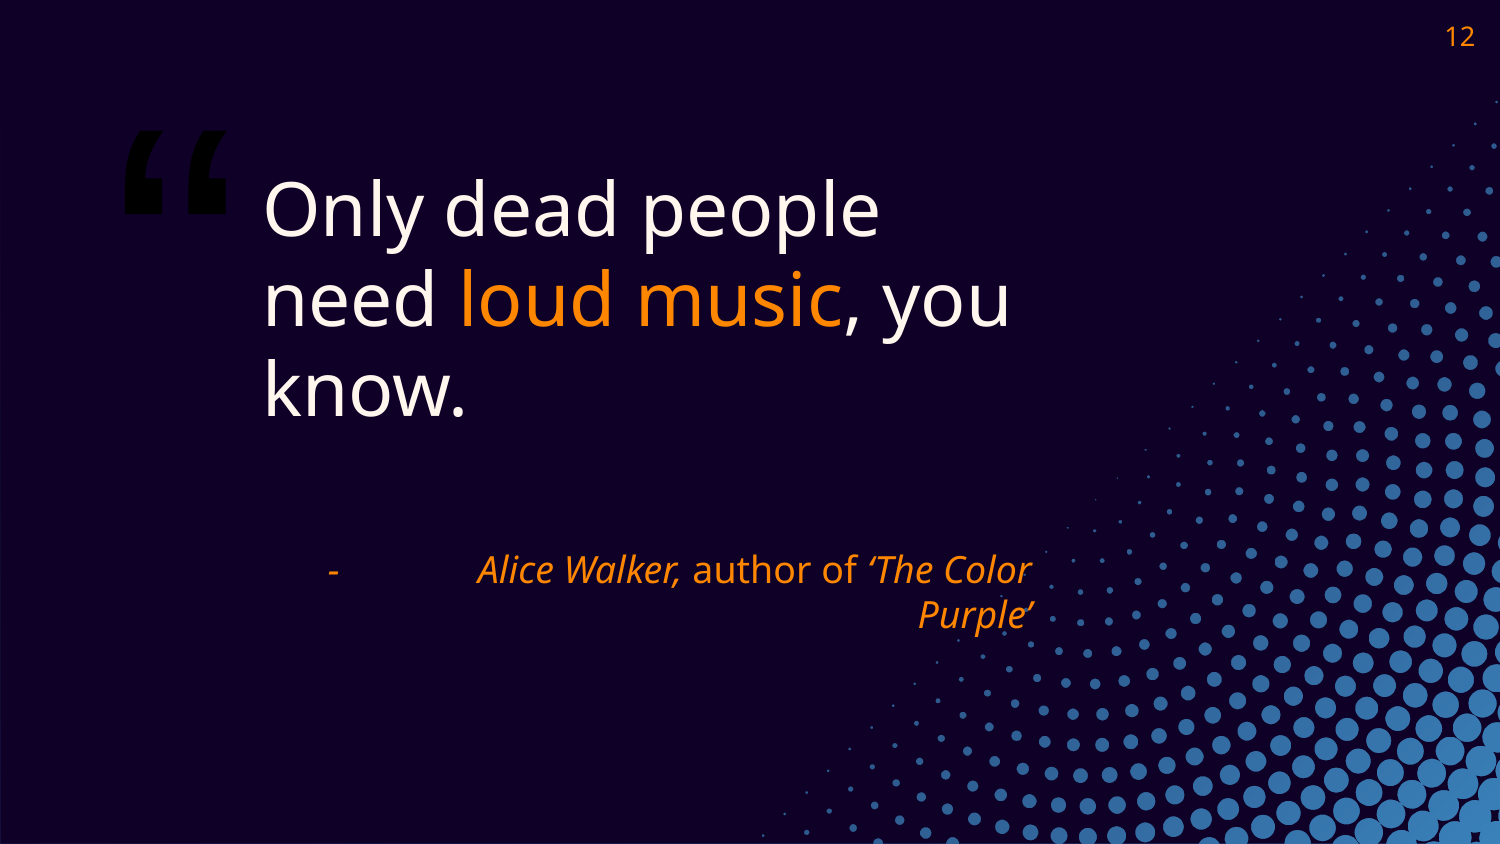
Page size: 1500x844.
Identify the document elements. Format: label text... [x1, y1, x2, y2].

slide_number ‹#› [1385, 5, 1476, 71]
list Only dead people need loud music, you know. - Alice Walker, author of ‘The Color Purple’ [262, 161, 1032, 715]
